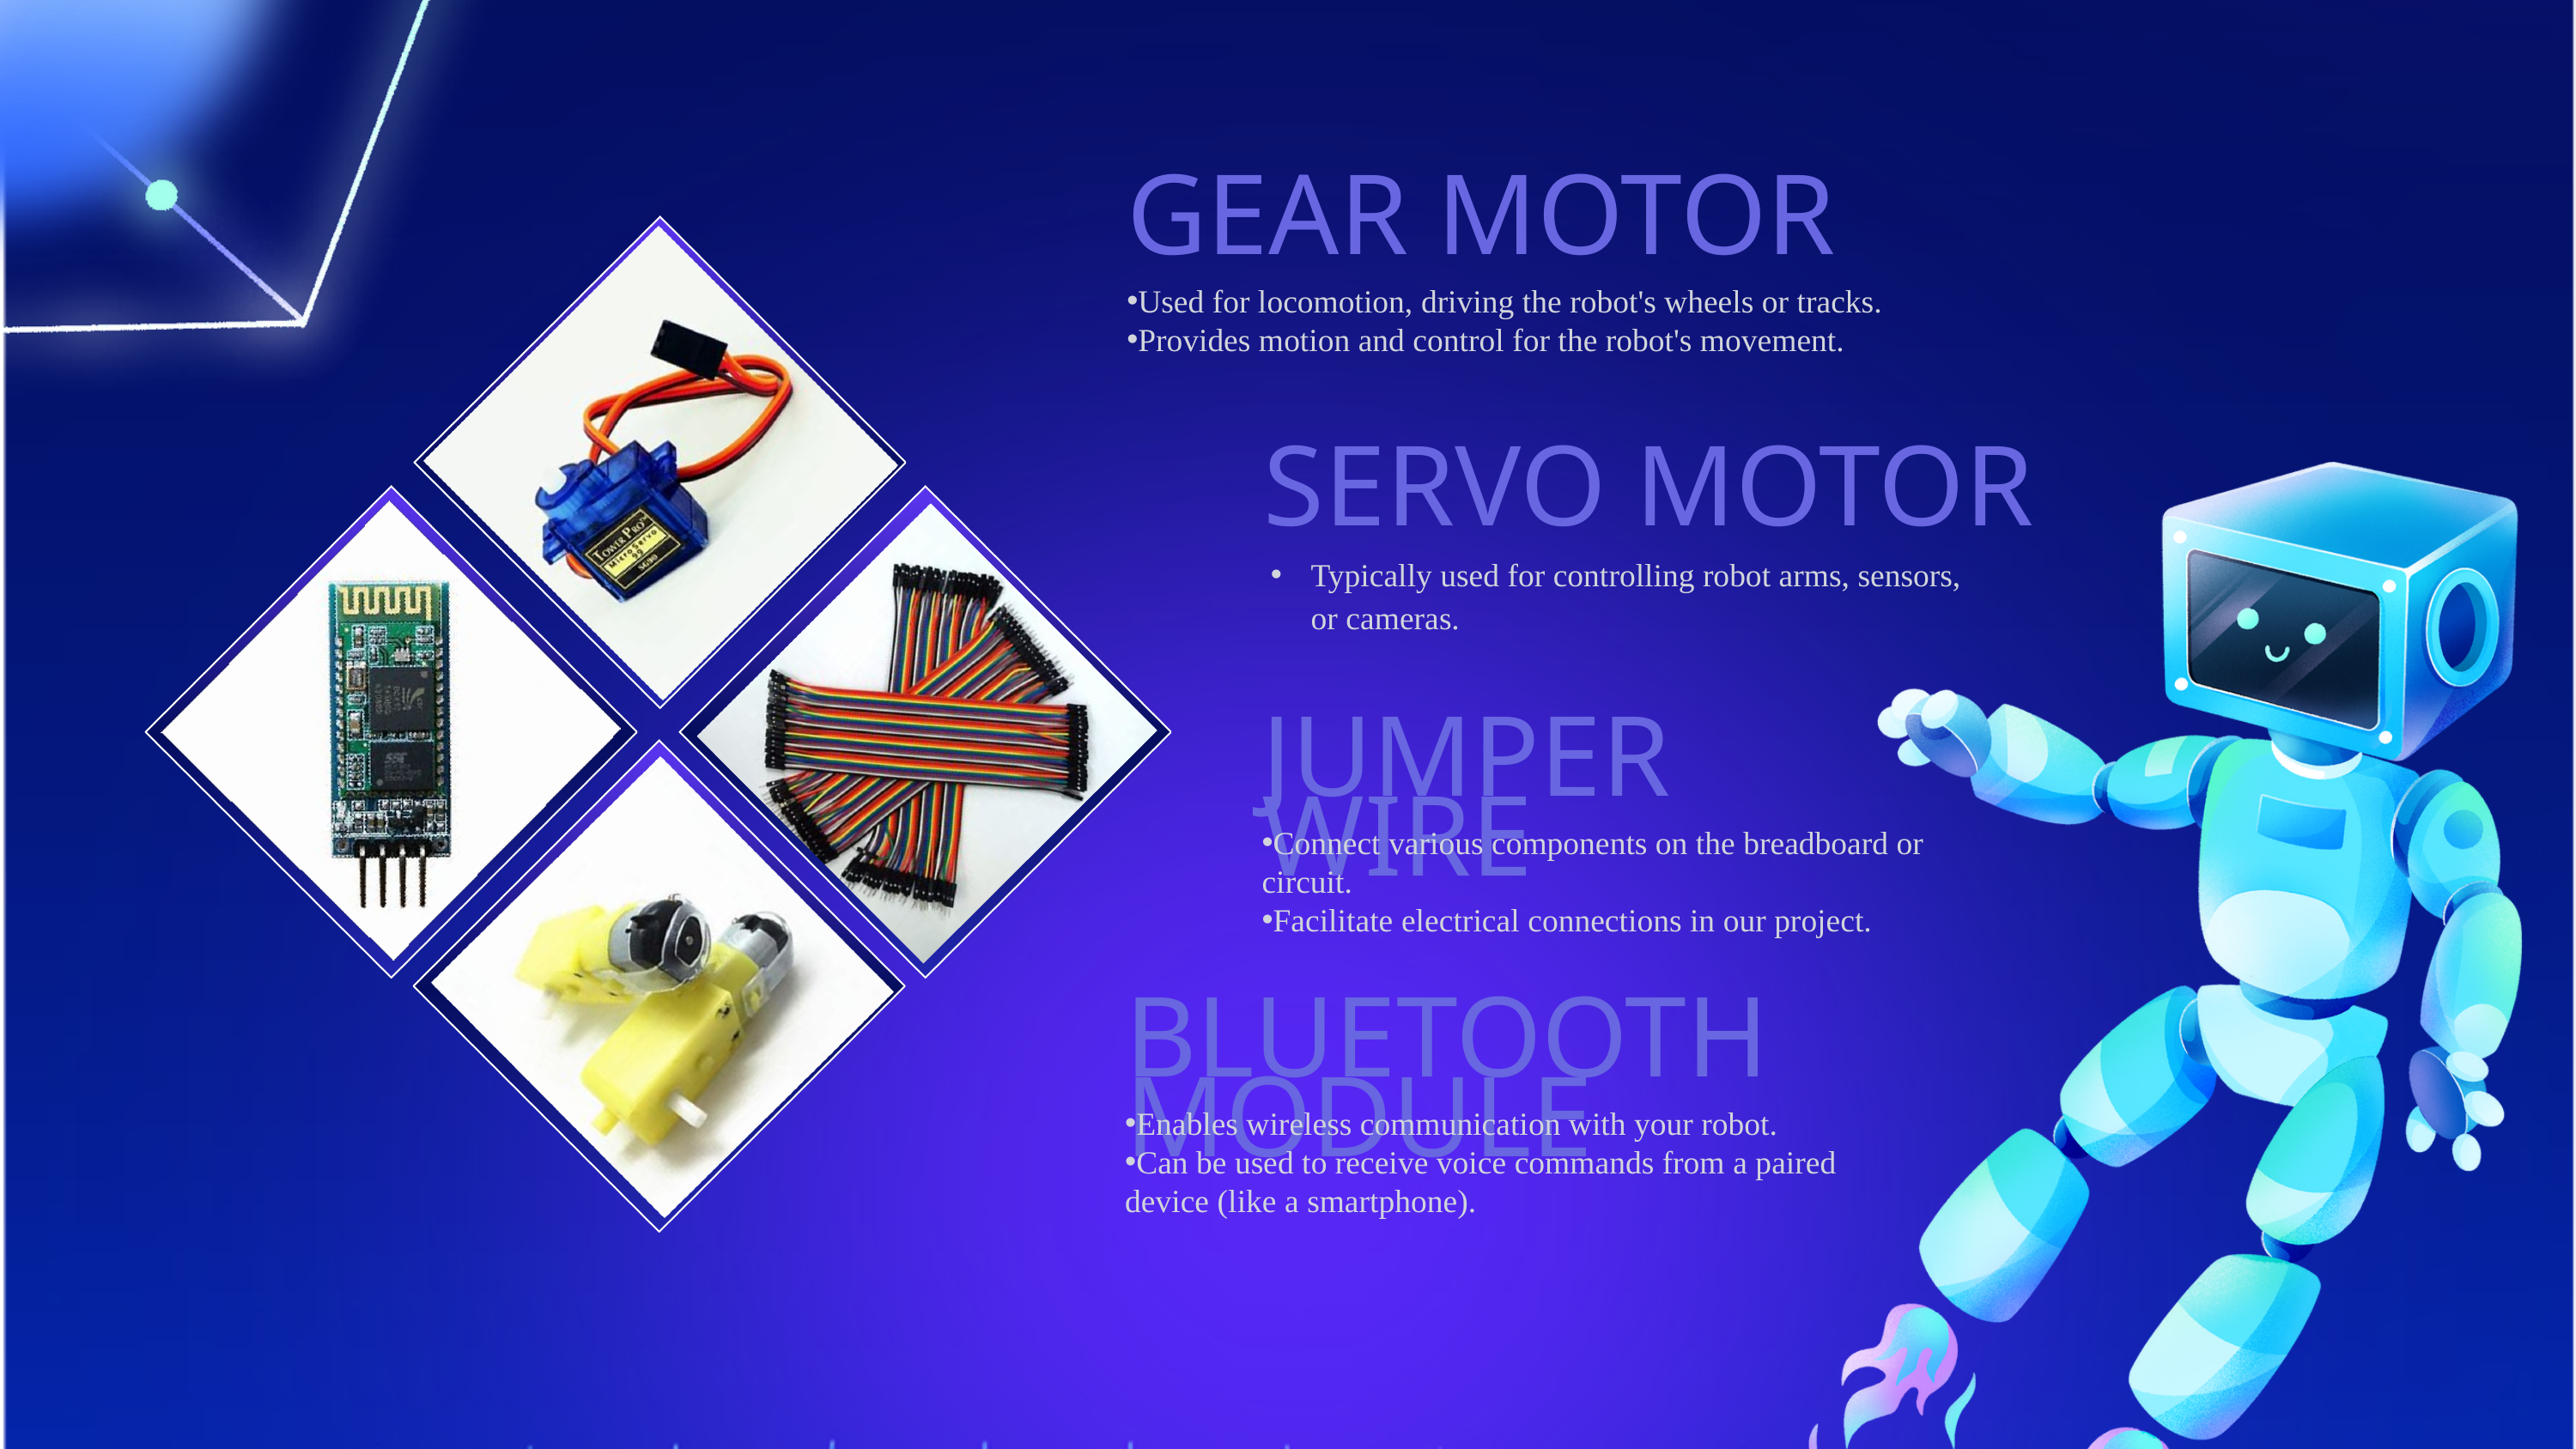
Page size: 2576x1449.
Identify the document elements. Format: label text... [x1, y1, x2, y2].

text_box BLUETOOTH MODULE [1125, 1019, 1774, 1102]
text_box [0, 0, 2576, 1449]
text_box GEAR MOTOR [1127, 197, 1923, 277]
text_box [144, 485, 495, 979]
text_box [556, 640, 638, 819]
text_box Used for locomotion, driving the robot's wheels or tracks. Provides motion and control for the robot's movement. [1127, 281, 1900, 402]
text_box [678, 640, 756, 739]
text_box [638, 676, 678, 709]
text_box SERVO MOTOR [1263, 468, 2068, 549]
text_box [550, 215, 907, 485]
text_box Typically used for controlling robot arms, sensors, or cameras. [1270, 549, 1983, 637]
text_box Connect various components on the breadboard or circuit. Facilitate electrical connections in our project. [1261, 822, 2017, 939]
picture [161, 227, 1157, 1217]
text_box [412, 901, 906, 1233]
text_box [0, 0, 550, 407]
text_box Enables wireless communication with your robot. Can be used to receive voice commands from a paired device (like a smartphone). [1125, 1102, 1880, 1219]
text_box [832, 485, 1172, 979]
text_box [638, 739, 756, 819]
text_box [1808, 462, 2542, 1449]
text_box JUMPER WIRE [1261, 738, 1710, 822]
text_box [413, 407, 477, 485]
